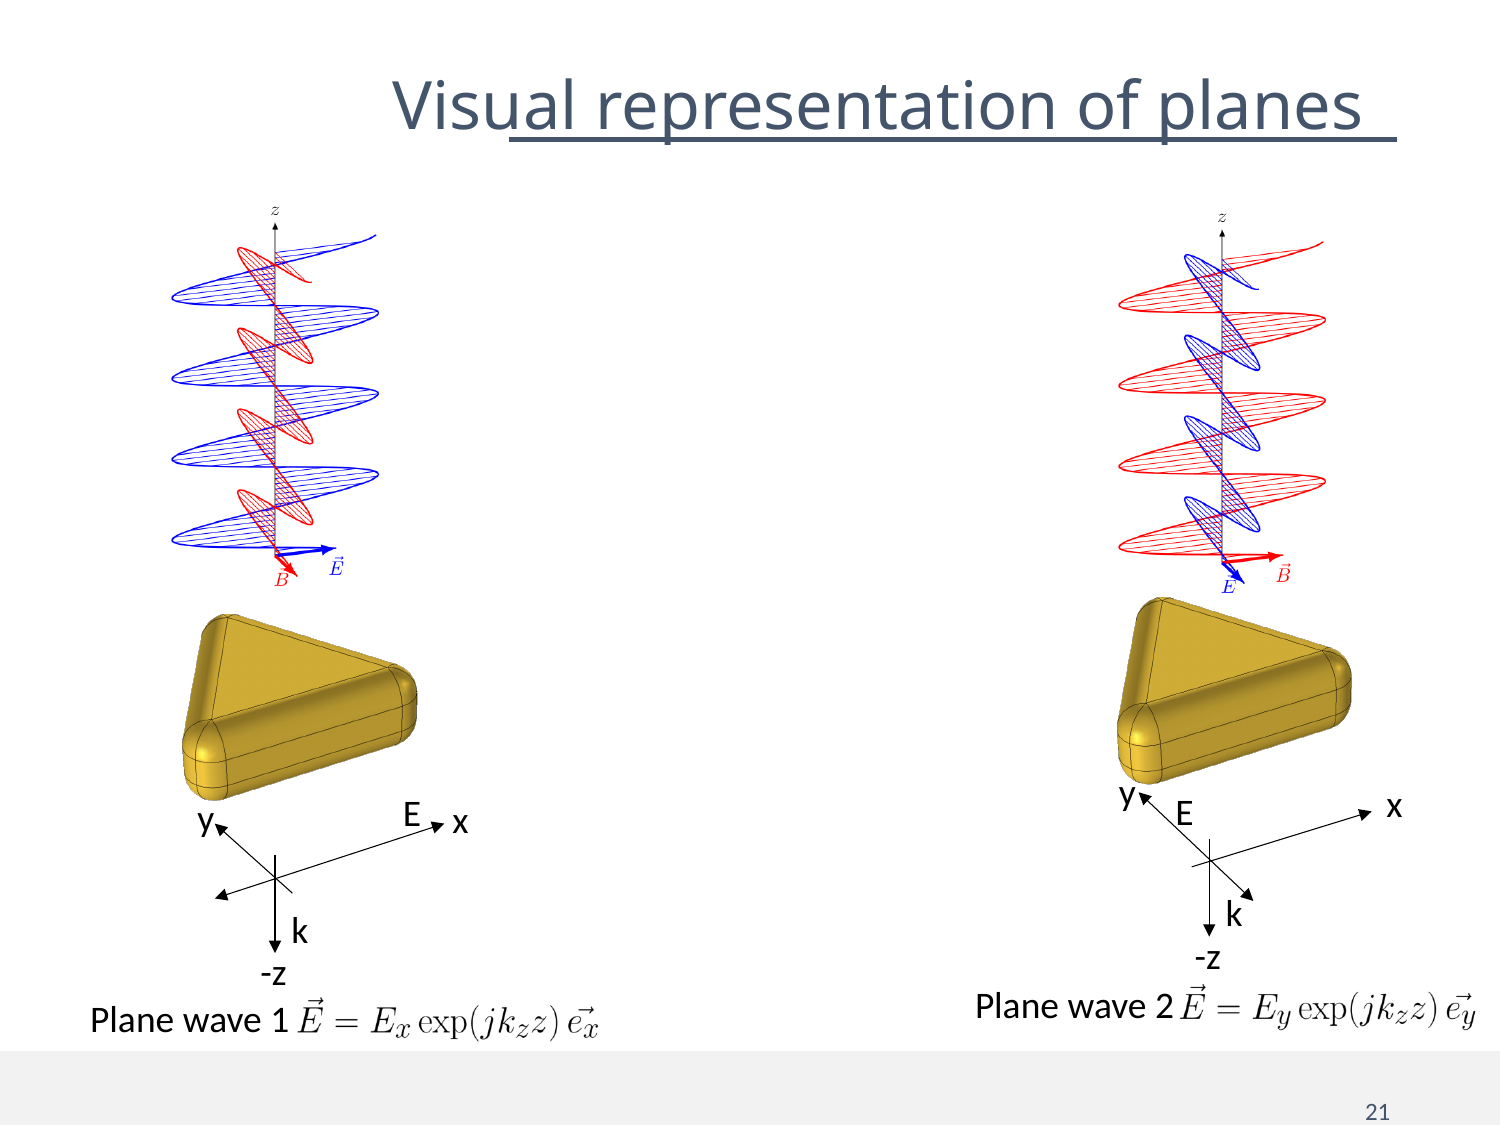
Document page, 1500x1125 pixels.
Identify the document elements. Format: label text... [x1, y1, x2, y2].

picture [52, 171, 485, 853]
picture [293, 996, 602, 1048]
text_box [1138, 792, 1254, 901]
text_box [1104, 760, 1416, 986]
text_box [182, 781, 482, 1002]
picture [986, 178, 1419, 837]
title Visual representation of planes [103, 59, 1397, 156]
slide_number 21 [0, 1051, 1500, 1125]
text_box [1254, 811, 1372, 867]
picture [1173, 979, 1478, 1035]
